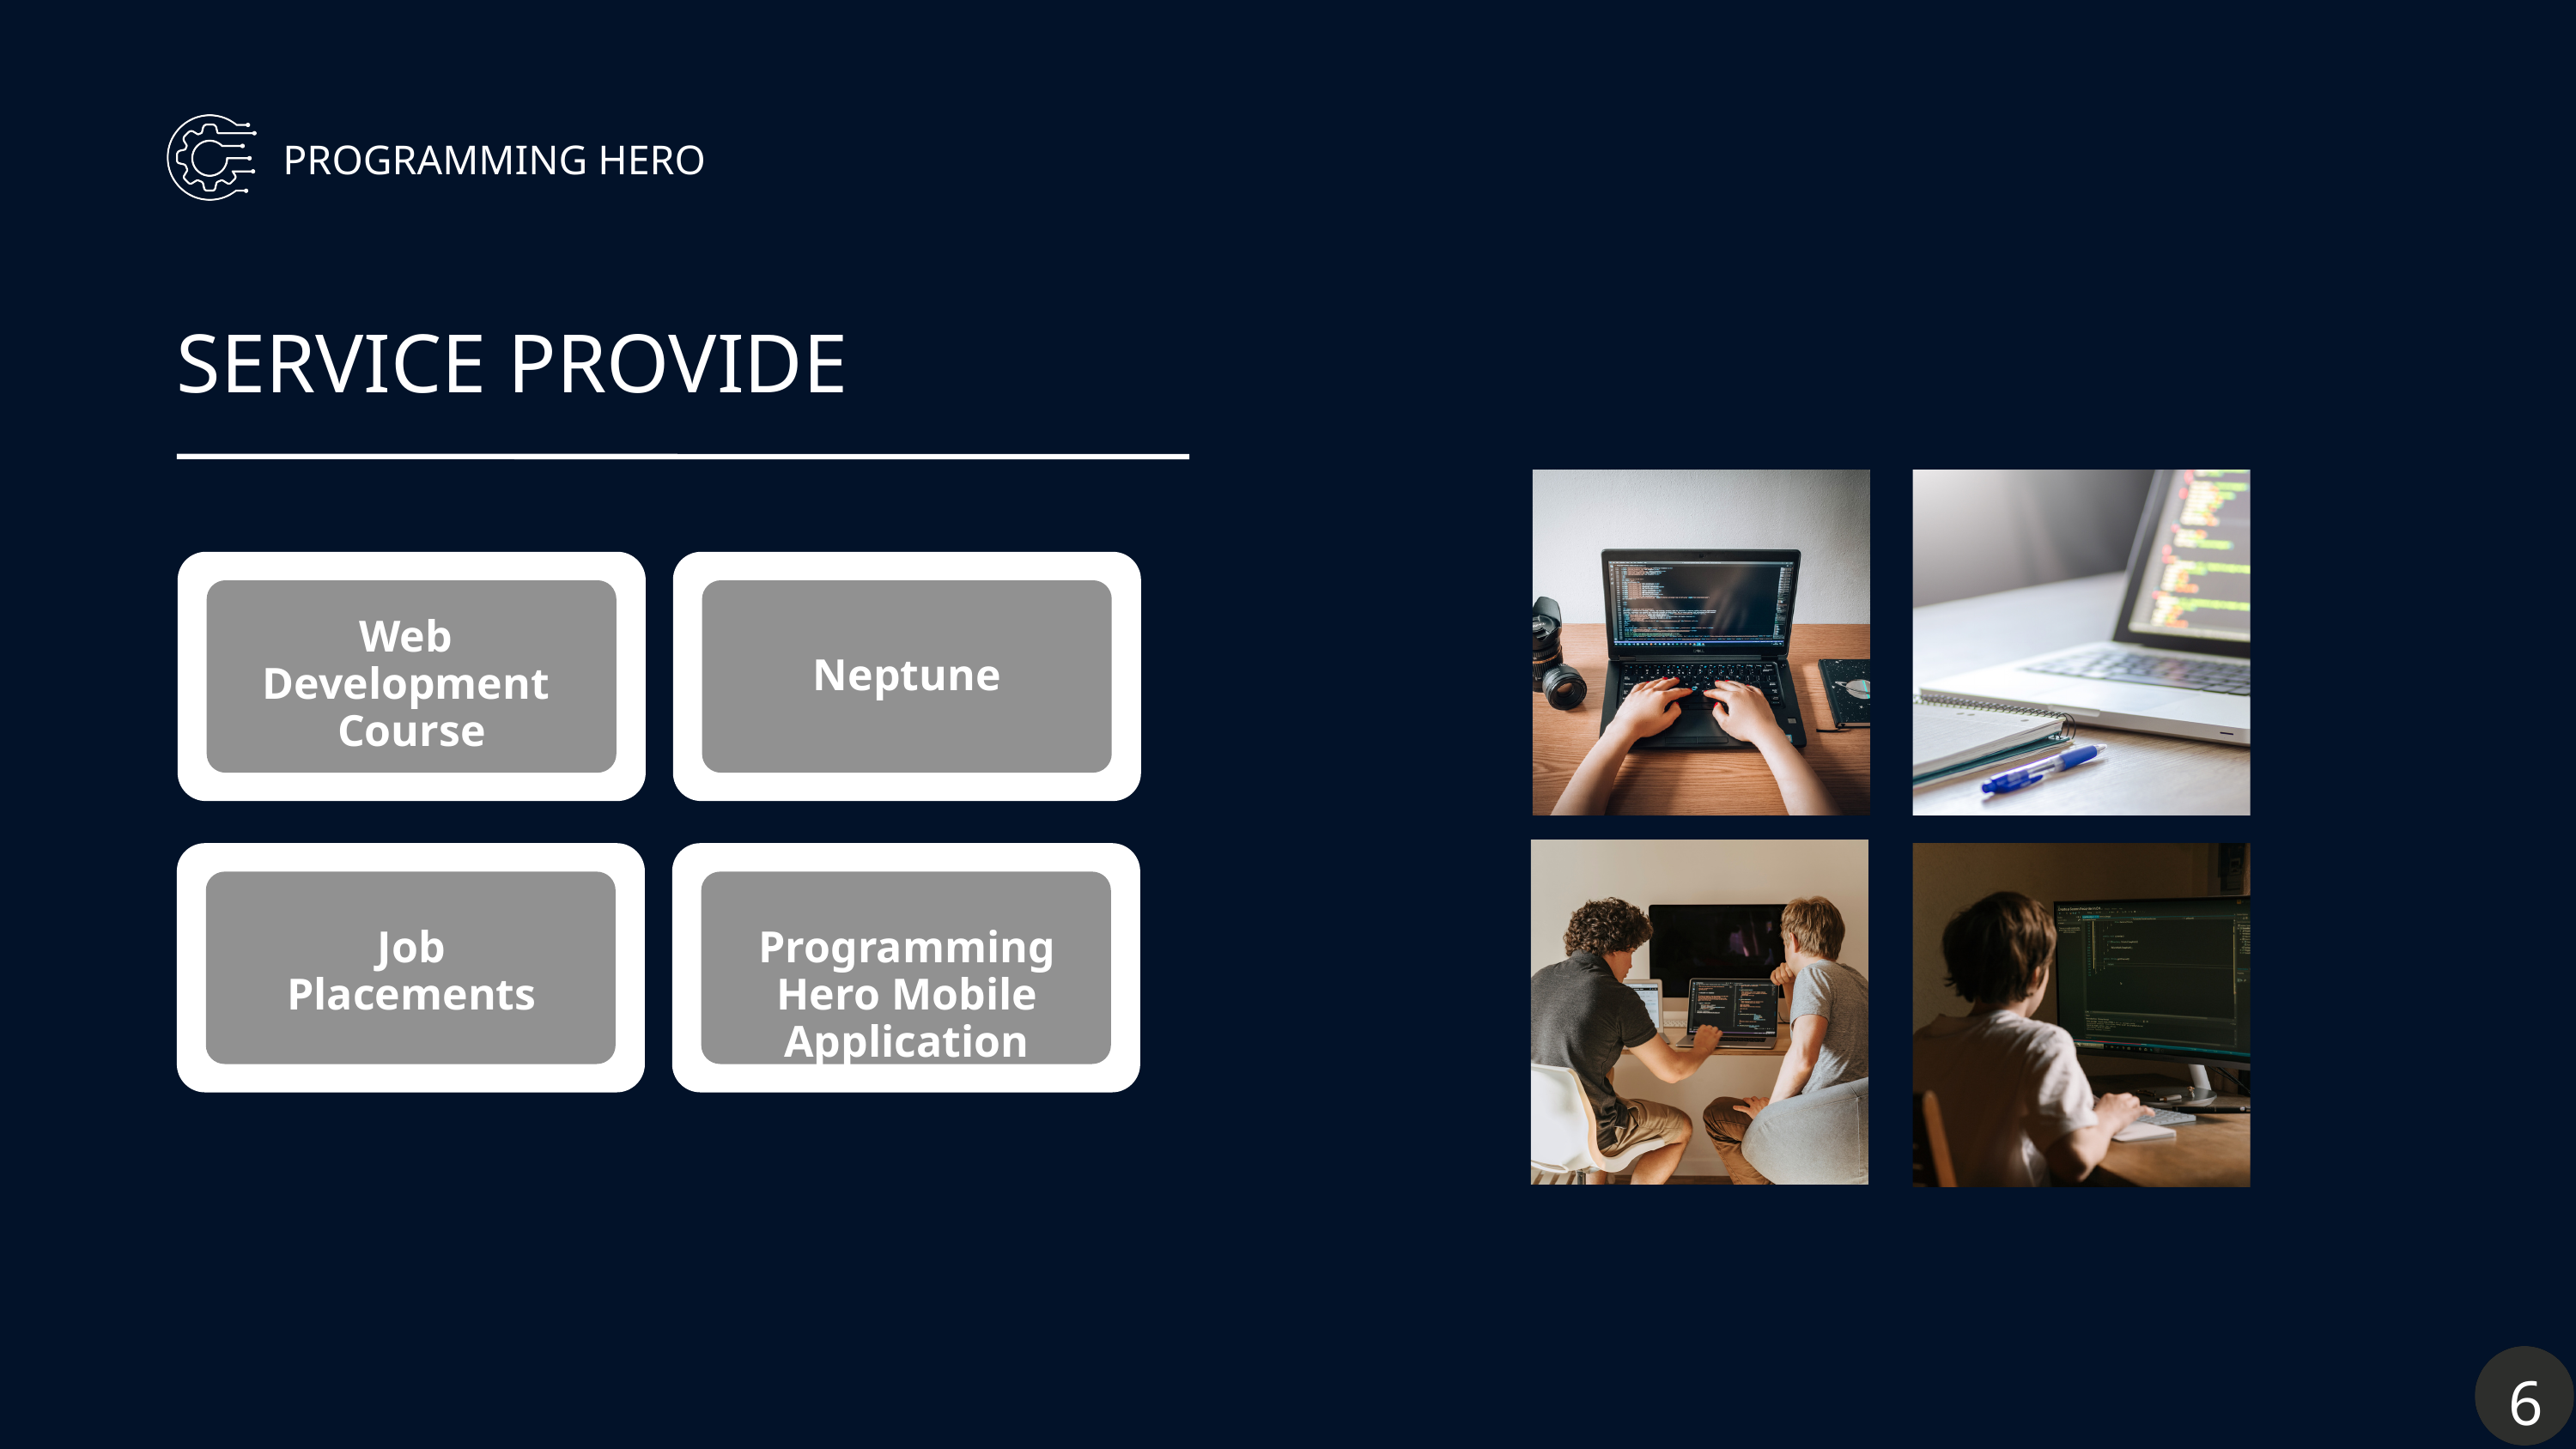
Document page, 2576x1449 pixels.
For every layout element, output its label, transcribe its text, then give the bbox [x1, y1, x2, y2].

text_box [1912, 843, 2251, 1187]
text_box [1912, 470, 2251, 815]
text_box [702, 579, 1112, 773]
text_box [701, 871, 1112, 1064]
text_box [205, 871, 617, 1064]
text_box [177, 551, 647, 802]
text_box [1530, 840, 1869, 1185]
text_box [206, 579, 617, 773]
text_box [176, 842, 646, 1093]
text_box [2475, 1346, 2574, 1446]
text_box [671, 842, 1141, 1093]
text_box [672, 551, 1142, 802]
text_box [1532, 470, 1870, 815]
text_box PROGRAMMING HERO [283, 127, 775, 184]
text_box SERVICE PROVIDE [176, 310, 1229, 409]
text_box [167, 114, 257, 201]
